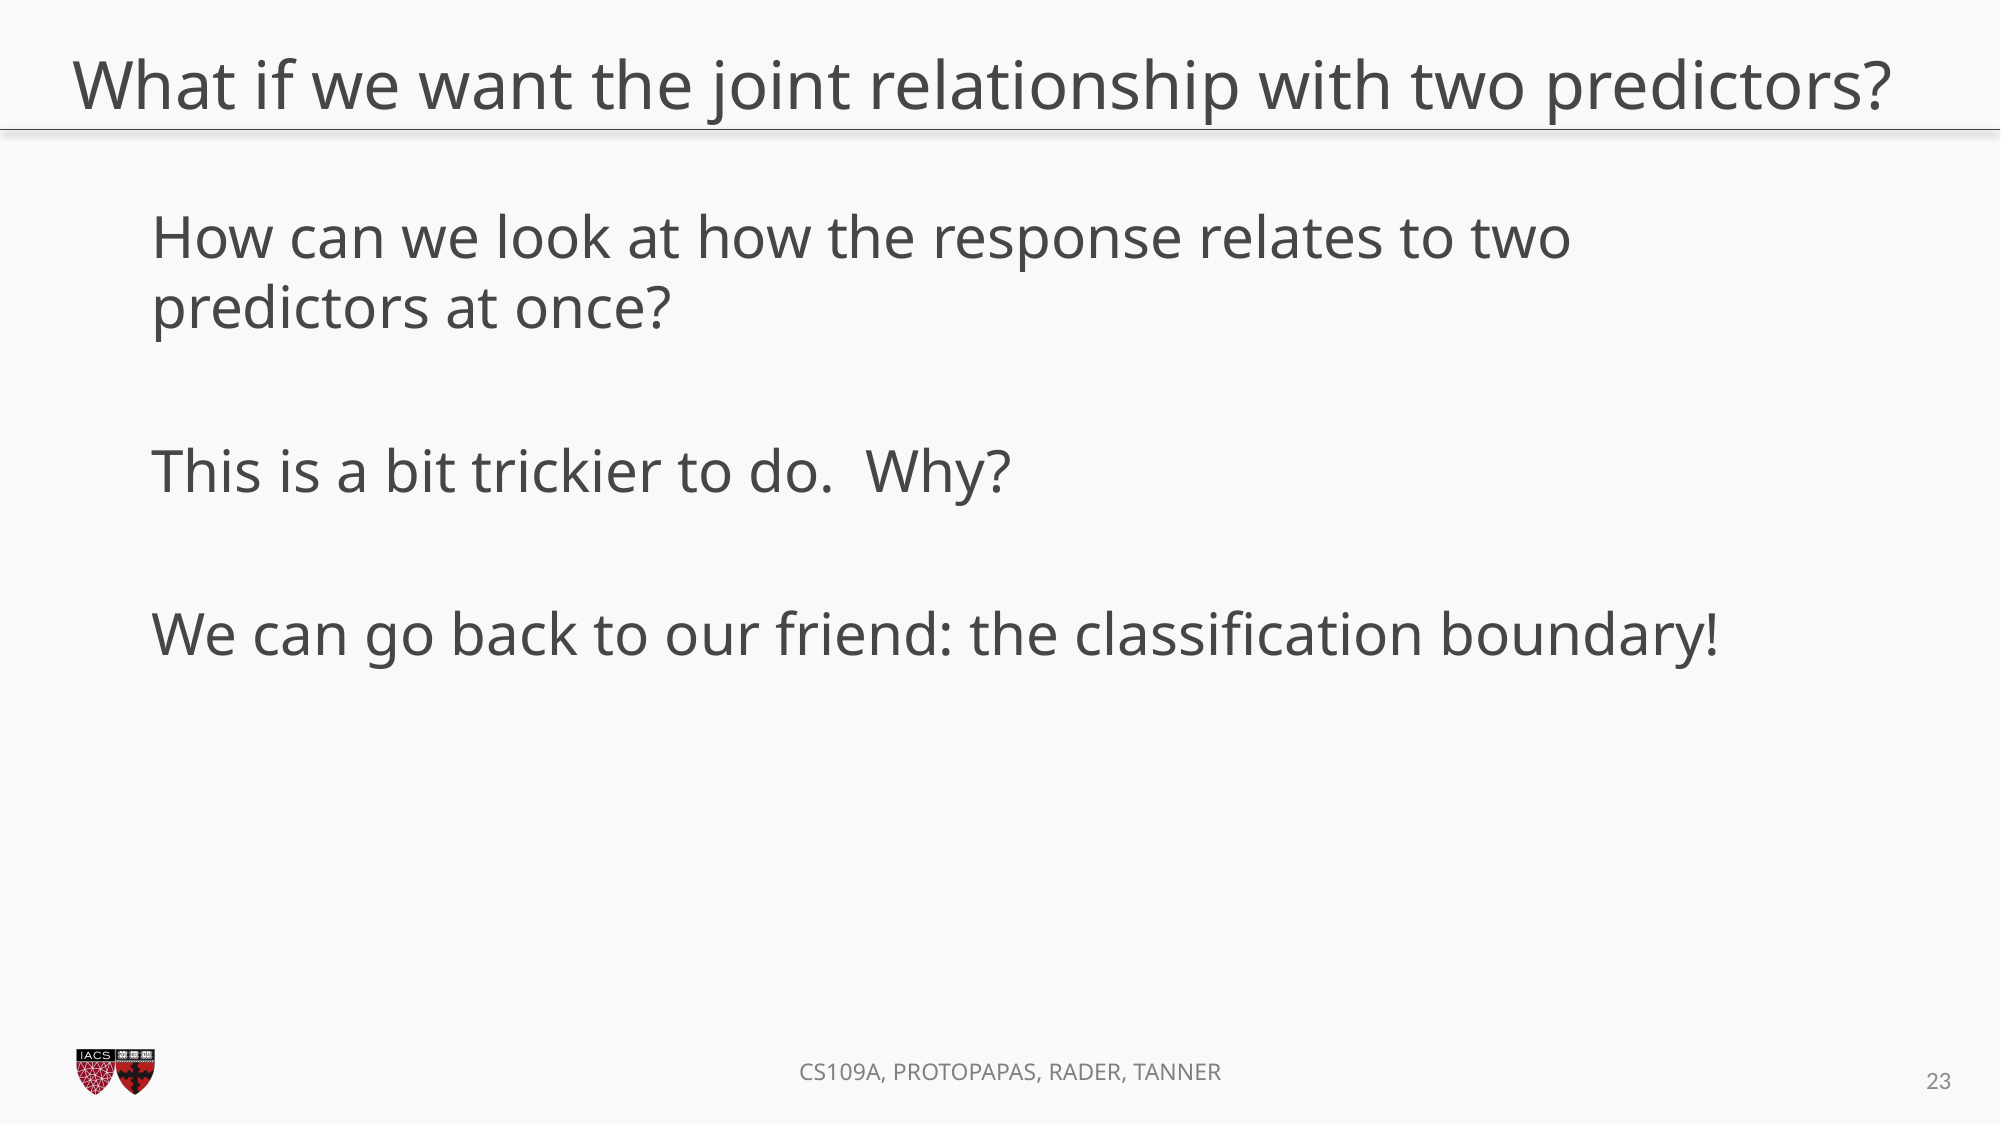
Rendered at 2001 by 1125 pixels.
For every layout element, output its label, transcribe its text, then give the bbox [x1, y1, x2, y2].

list How can we look at how the response relates to two predictors at once? This is a bit trickier to do. Why? We can go back to our friend: the classification boundary! [136, 193, 1831, 918]
title What if we want the joint relationship with two predictors? [57, 35, 1943, 162]
picture [75, 1049, 155, 1095]
slide_number 23 [1500, 1050, 1967, 1110]
